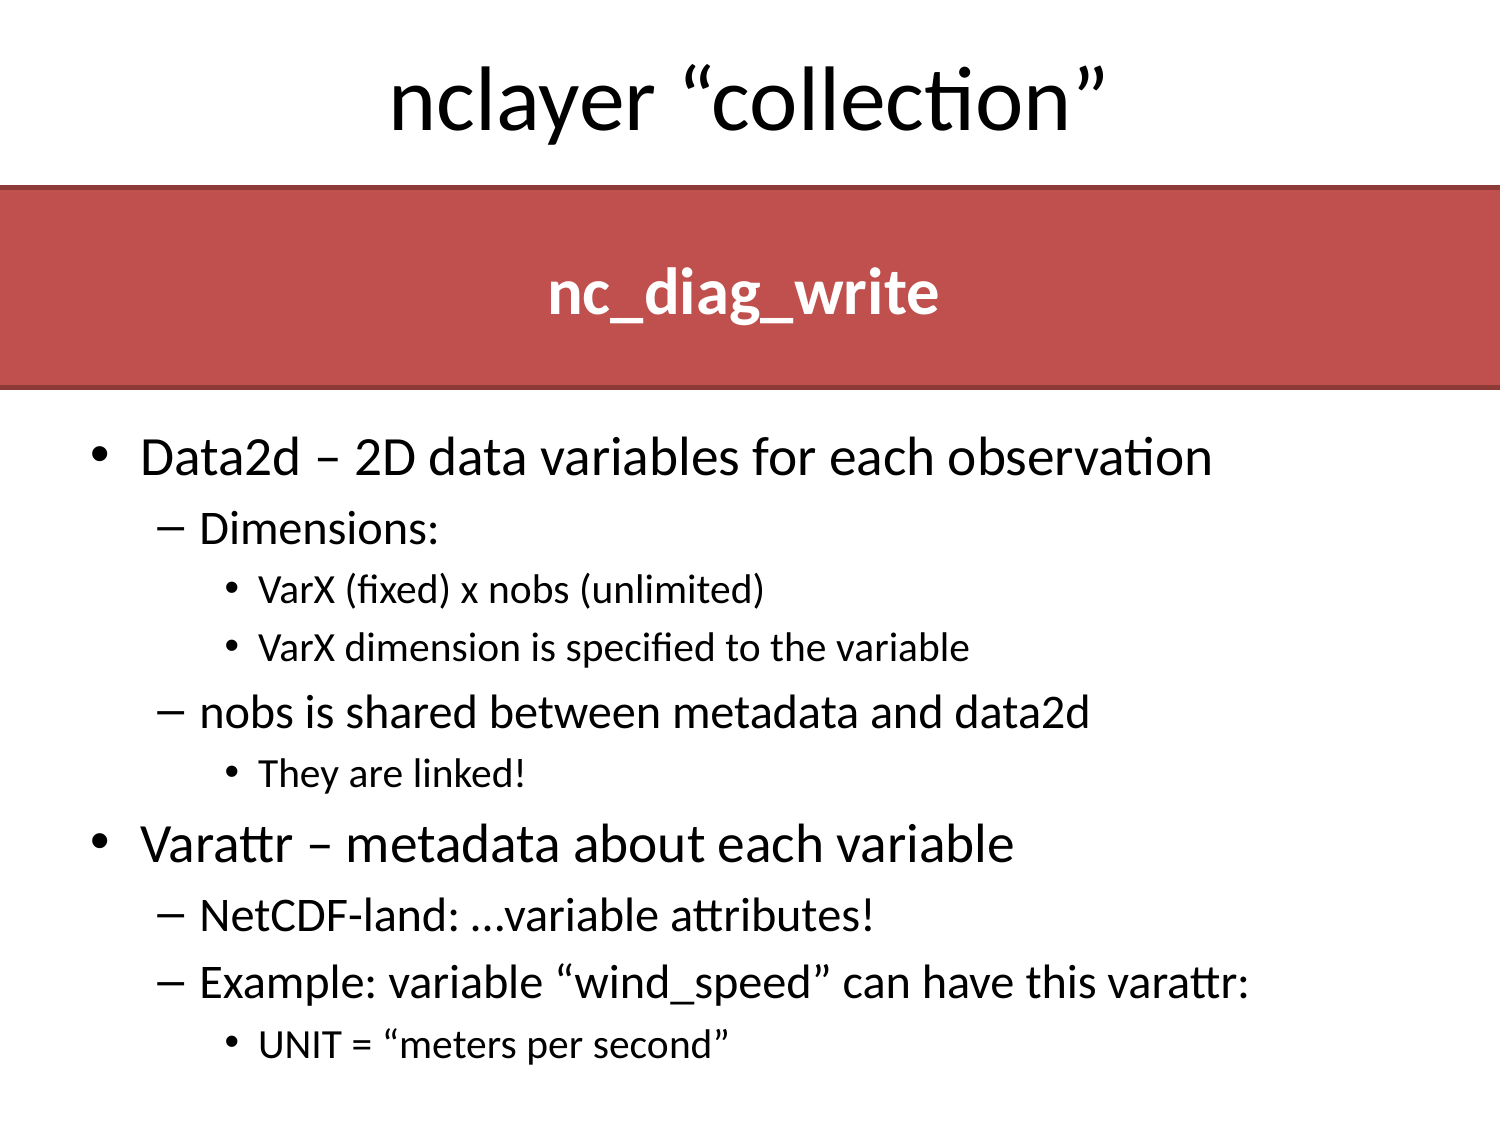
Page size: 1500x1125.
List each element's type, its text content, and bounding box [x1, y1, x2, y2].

text_box nc_diag_write [0, 185, 1500, 390]
list Data2d – 2D data variables for each observation Dimensions: VarX (fixed) x nobs (unlimited) VarX dimension is specified to the variable nobs is shared between metadata and data2d They are linked! Varattr – metadata about each variable NetCDF-land: …variable attributes! Example: variable “wind_speed” can have this varattr: UNIT = “meters per second” [75, 412, 1425, 1075]
title nclayer “collection” [75, 0, 1425, 185]
